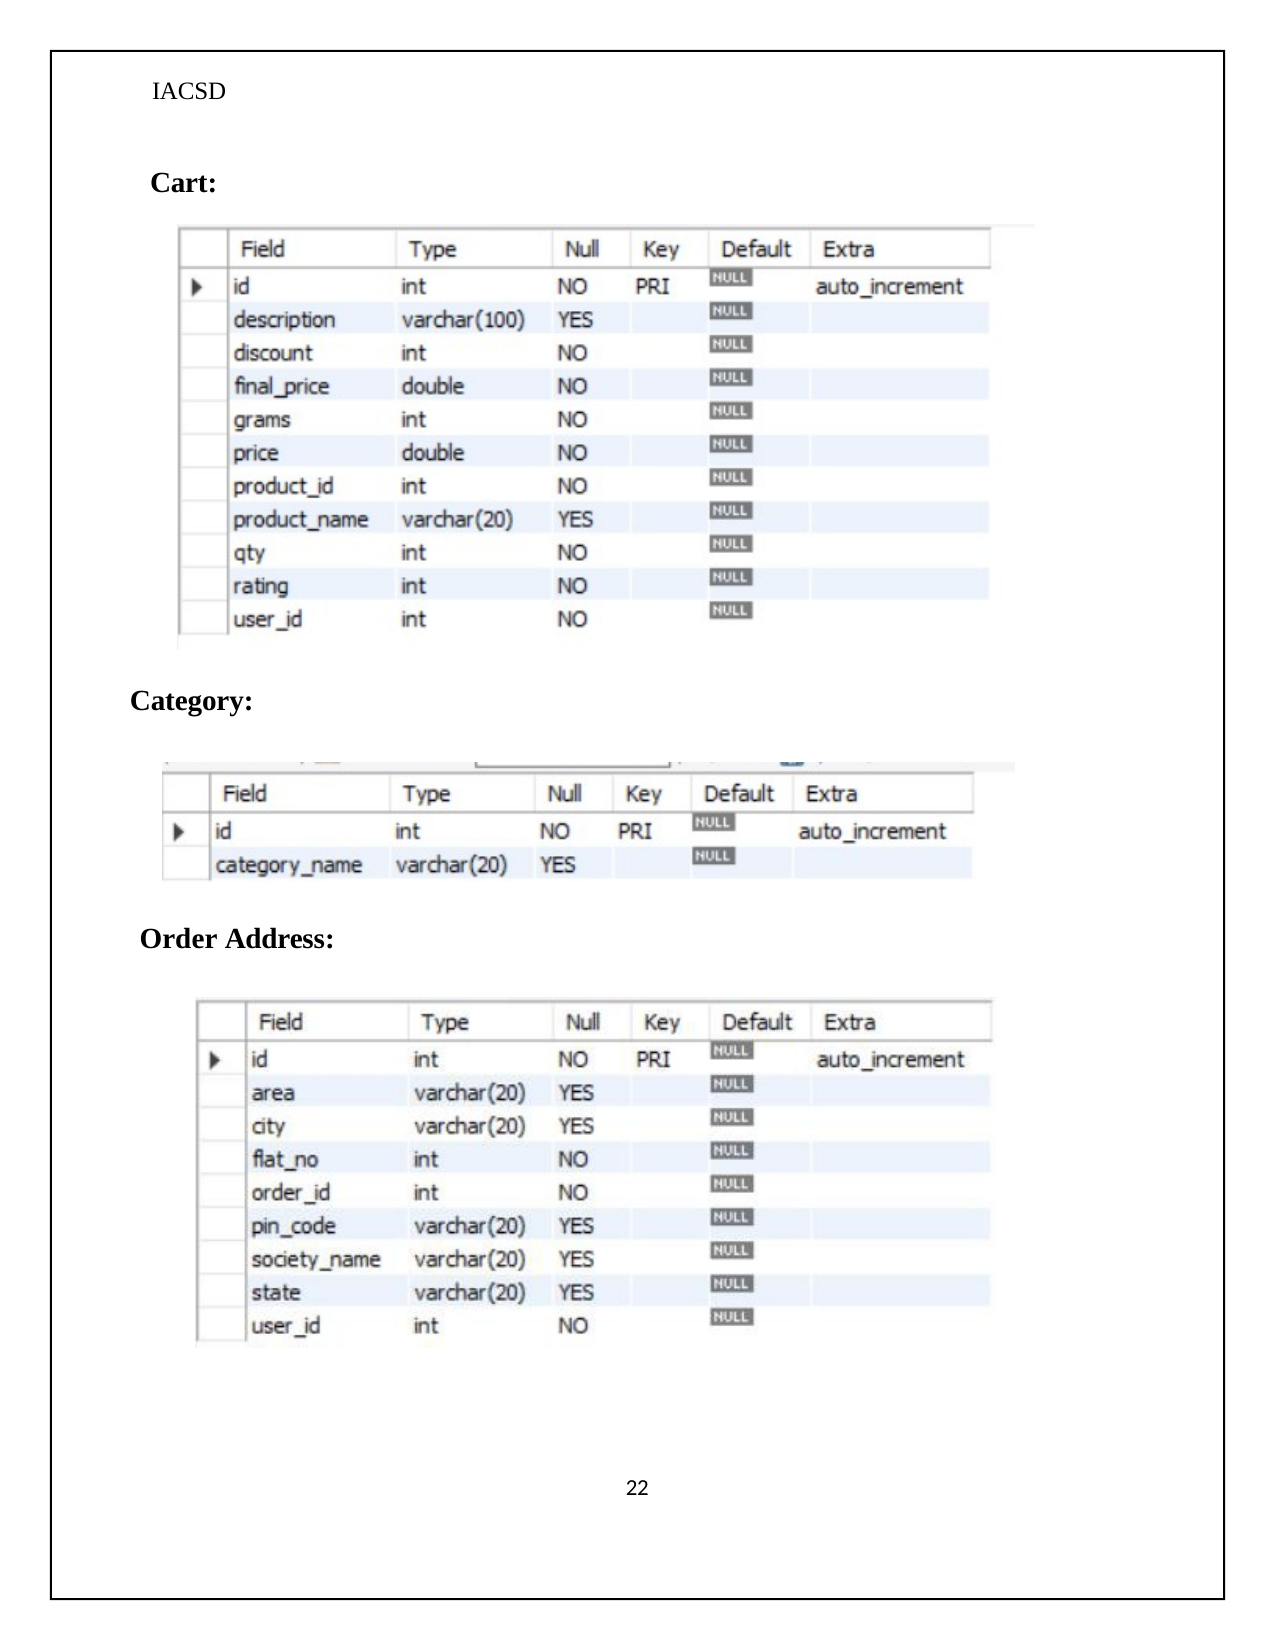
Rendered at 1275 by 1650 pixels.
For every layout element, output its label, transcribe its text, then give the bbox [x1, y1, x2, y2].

text_box Order Address: [137, 917, 339, 955]
picture [176, 224, 1036, 651]
text_box Category: [127, 679, 257, 717]
slide_number 22 [619, 1476, 658, 1650]
text_box IACSD Cart: [147, 72, 230, 198]
text_box [49, 49, 1226, 1601]
picture [195, 997, 997, 1349]
picture [162, 762, 1015, 882]
